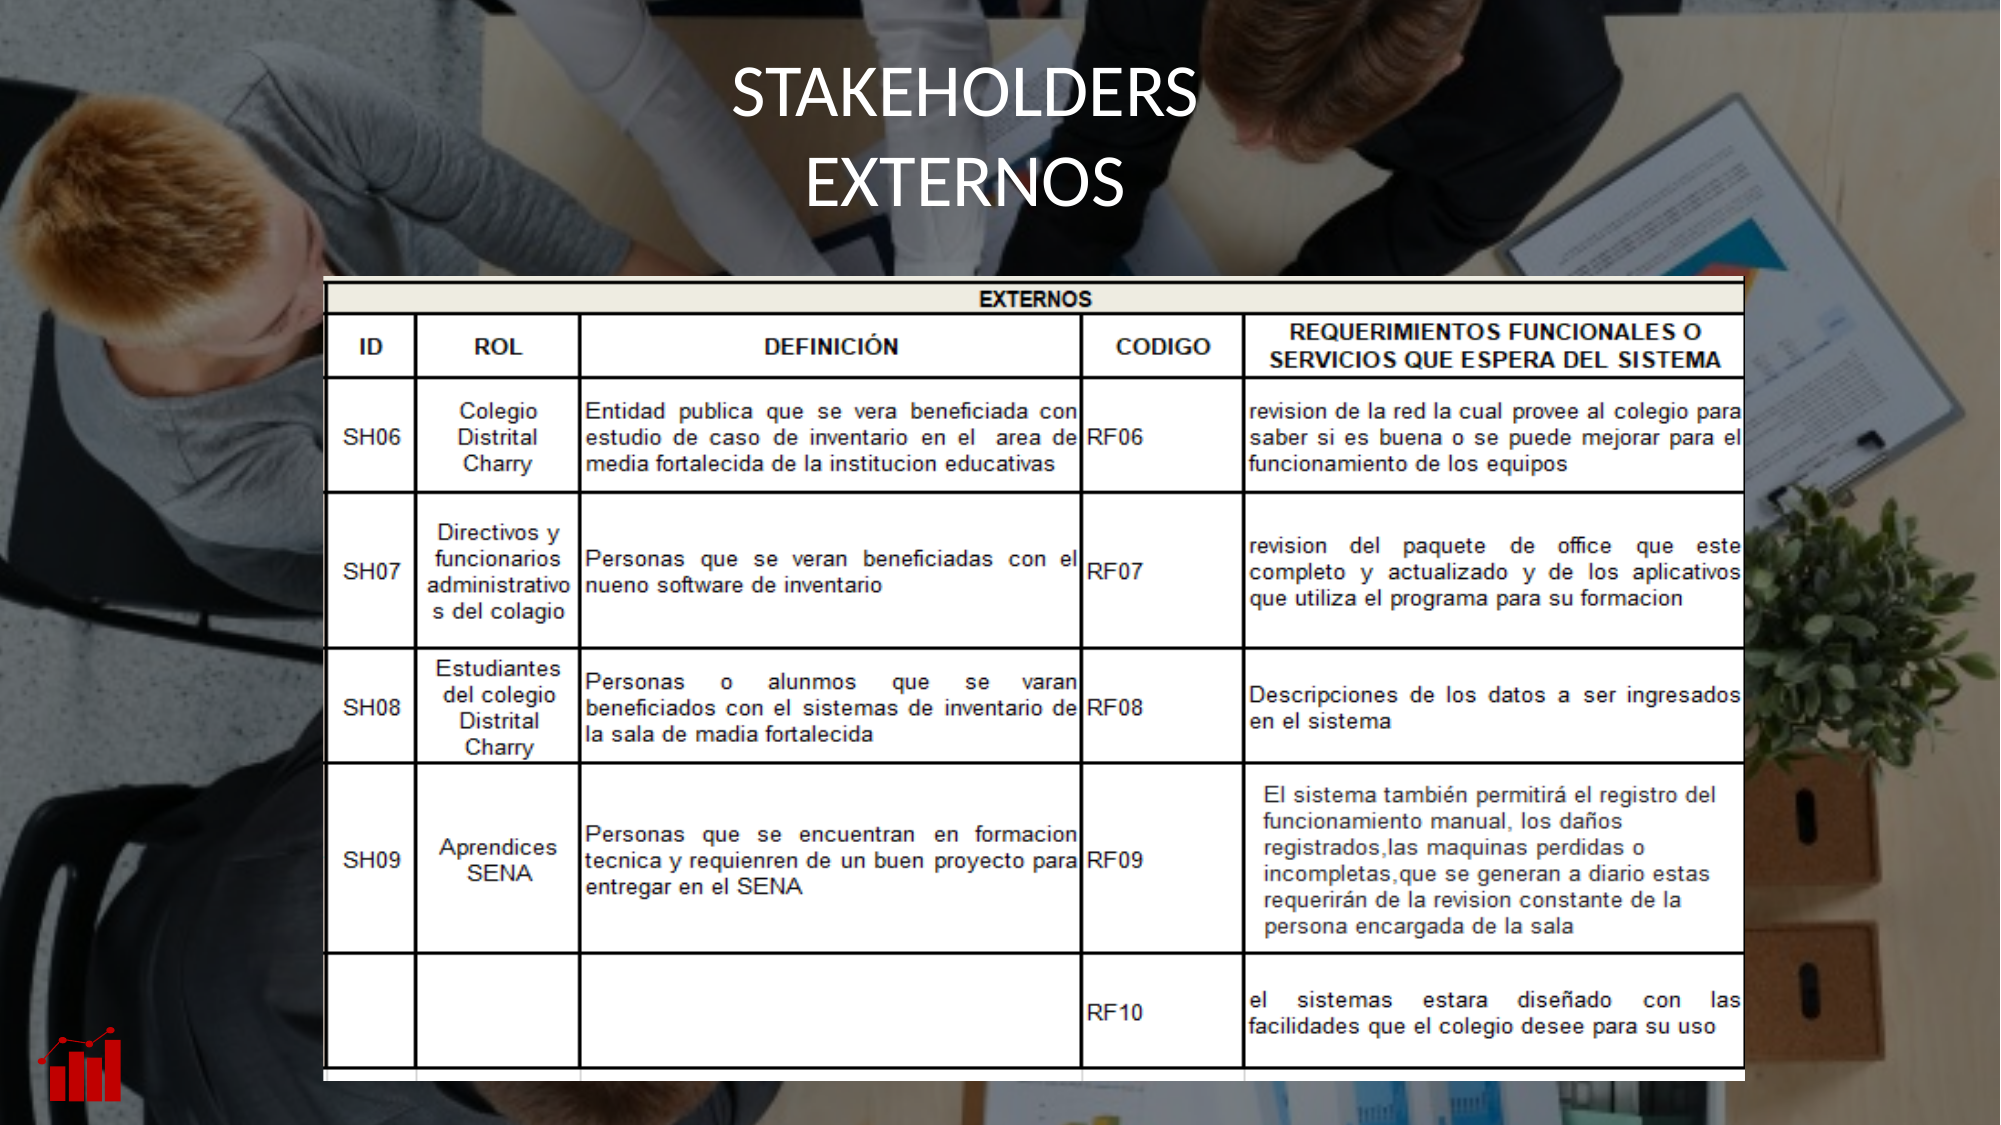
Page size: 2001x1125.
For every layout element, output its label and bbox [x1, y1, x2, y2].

picture [323, 276, 1745, 1081]
text_box [37, 1027, 121, 1102]
list [0, 0, 2000, 1125]
